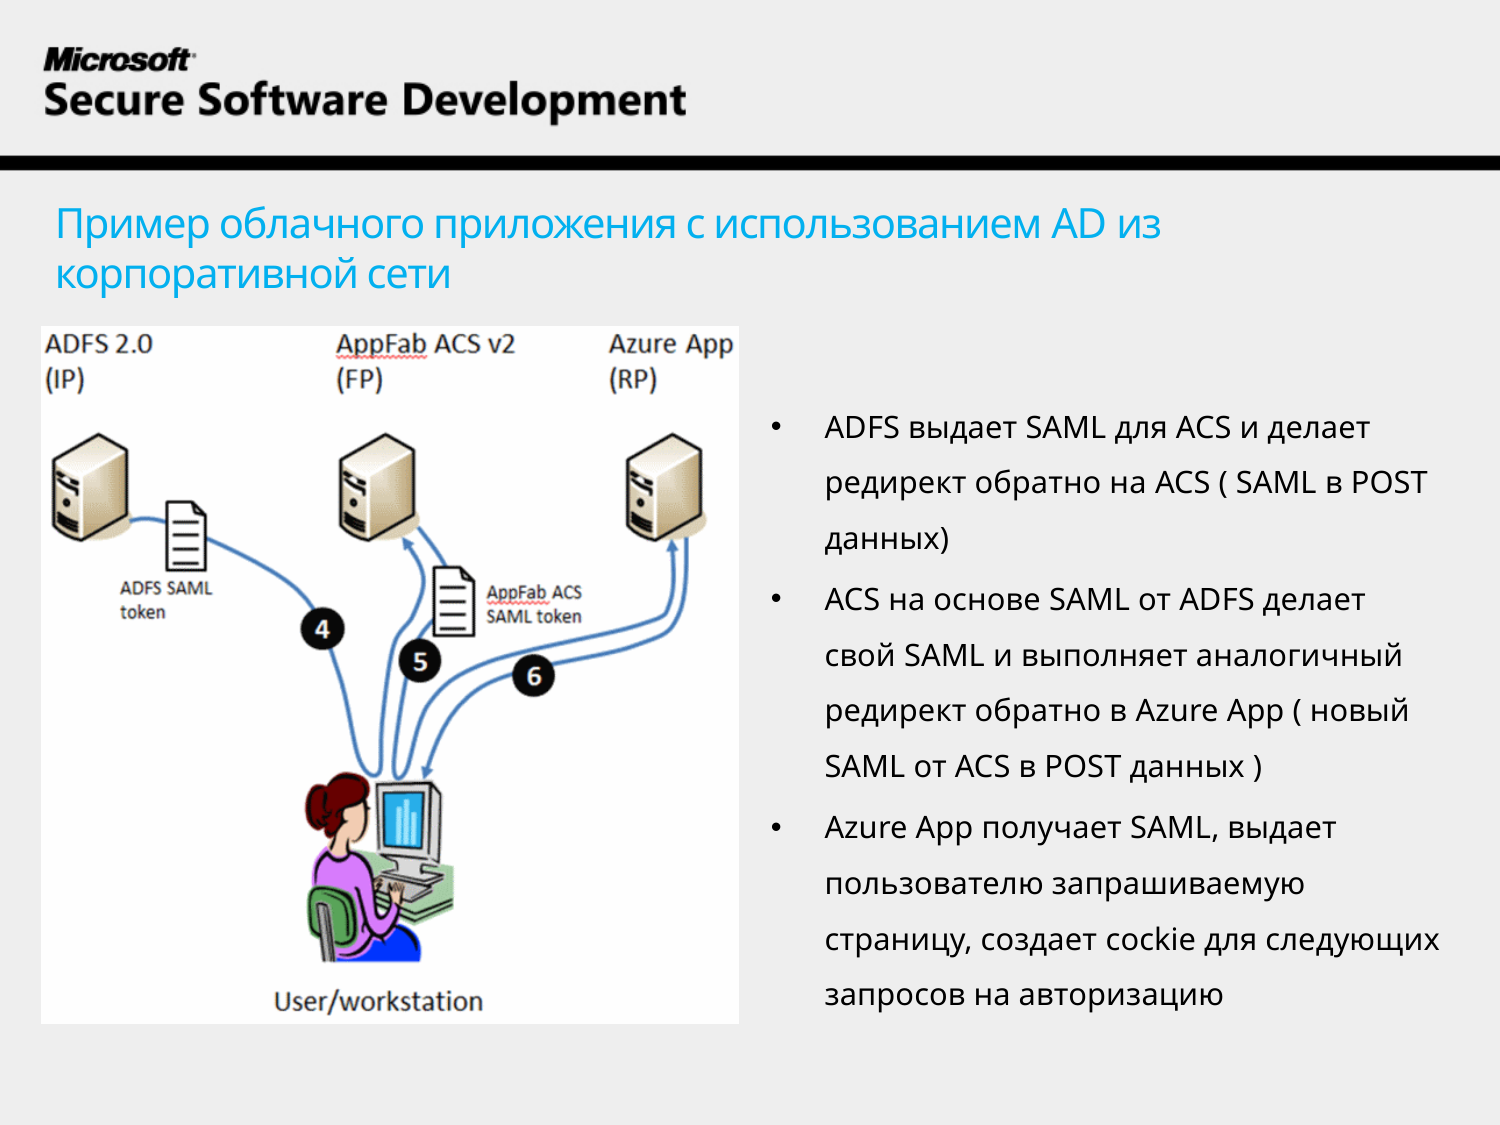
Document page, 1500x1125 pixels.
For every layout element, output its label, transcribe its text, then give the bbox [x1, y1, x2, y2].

text_box Пример облачного приложения с использованием AD из корпоративной сети [42, 190, 1425, 364]
list ADFS выдает SAML для ACS и делает редирект обратно на ACS ( SAML в POST данных) ACS на основе SAML от ADFS делает свой SAML и выполняет аналогичный редирект обратно в Azure App ( новый SAML от ACS в POST данных ) Azure App получает SAML, выдает пользователю запрашиваемую страницу, создает cockie для следующих запросов на авторизацию [755, 338, 1459, 1024]
picture [0, 0, 1500, 1125]
